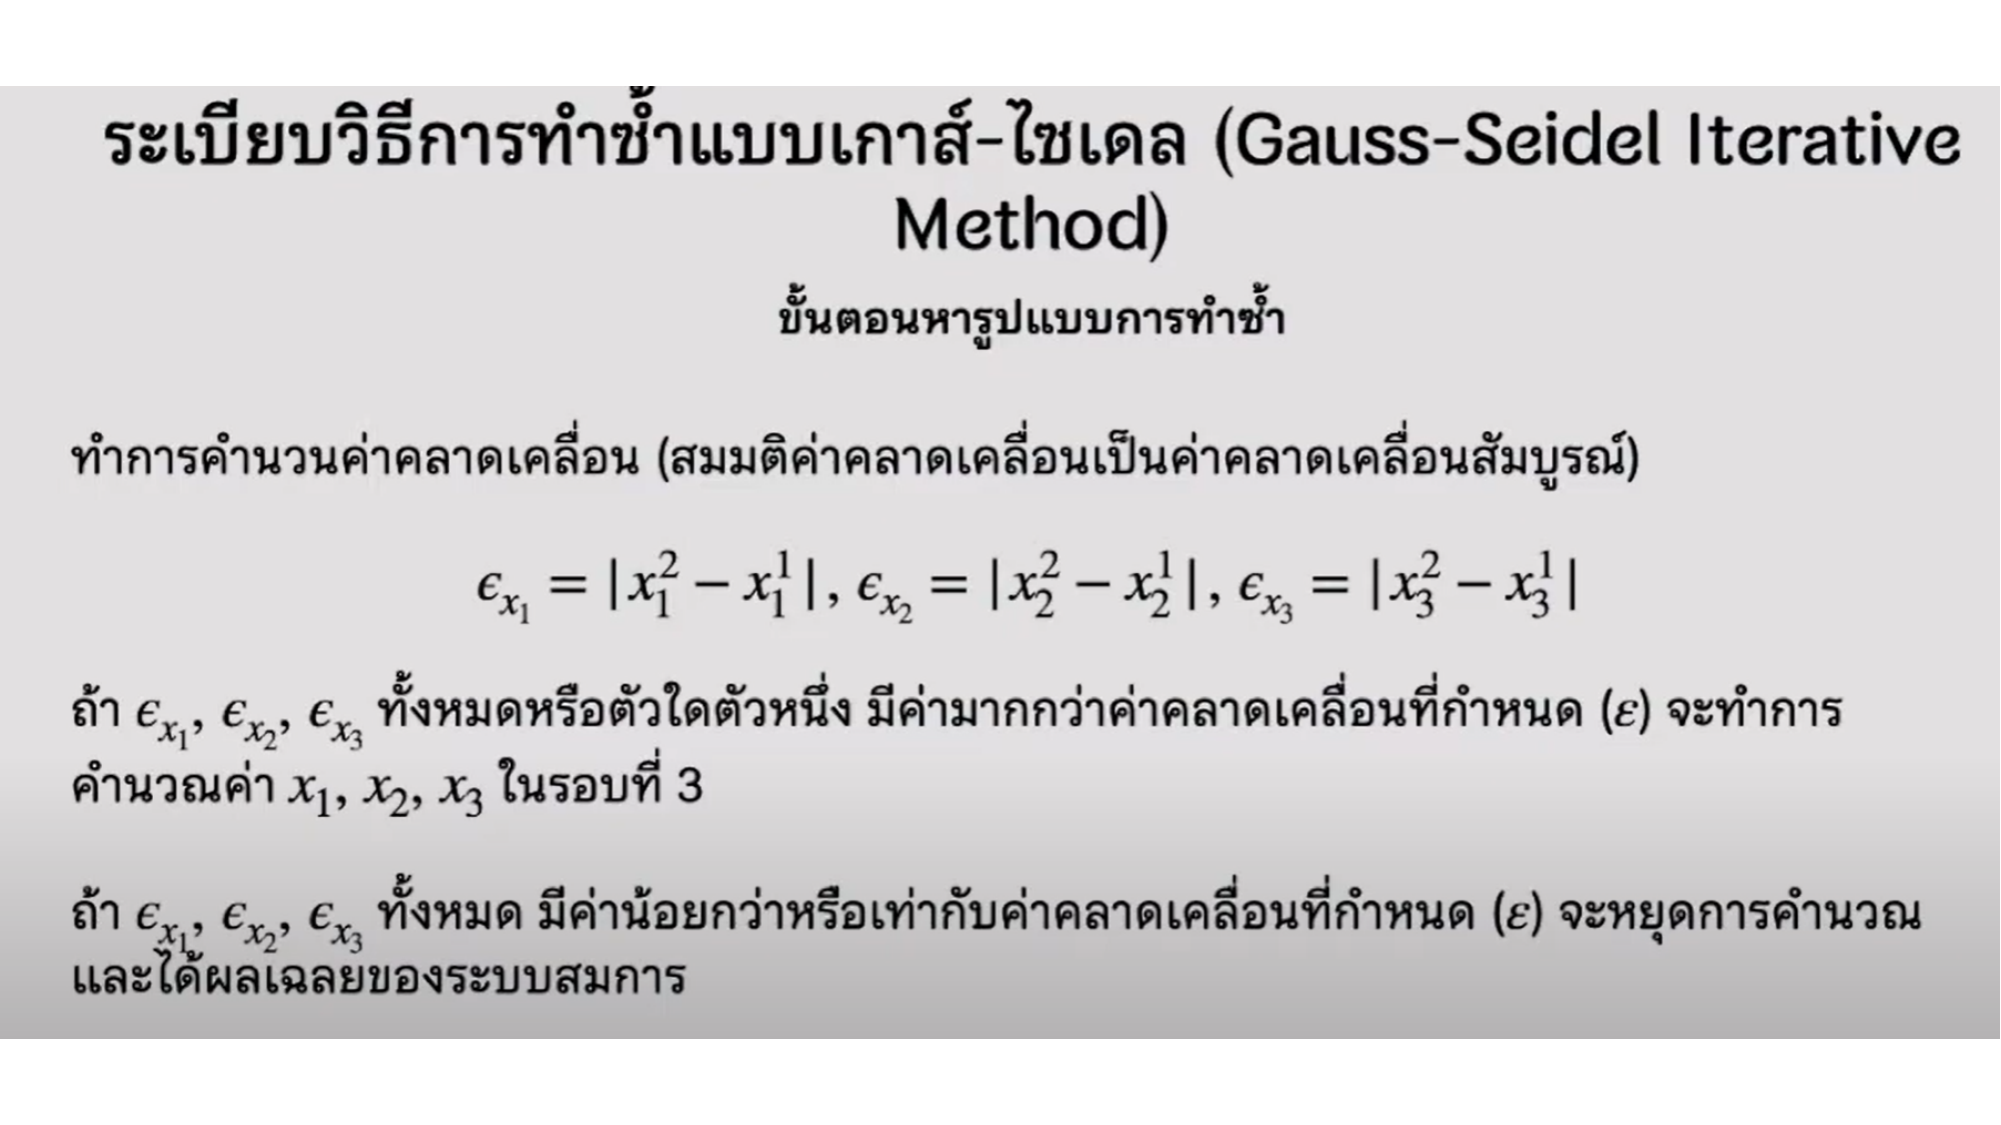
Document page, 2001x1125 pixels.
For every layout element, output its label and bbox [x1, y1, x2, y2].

picture [0, 86, 2000, 1039]
